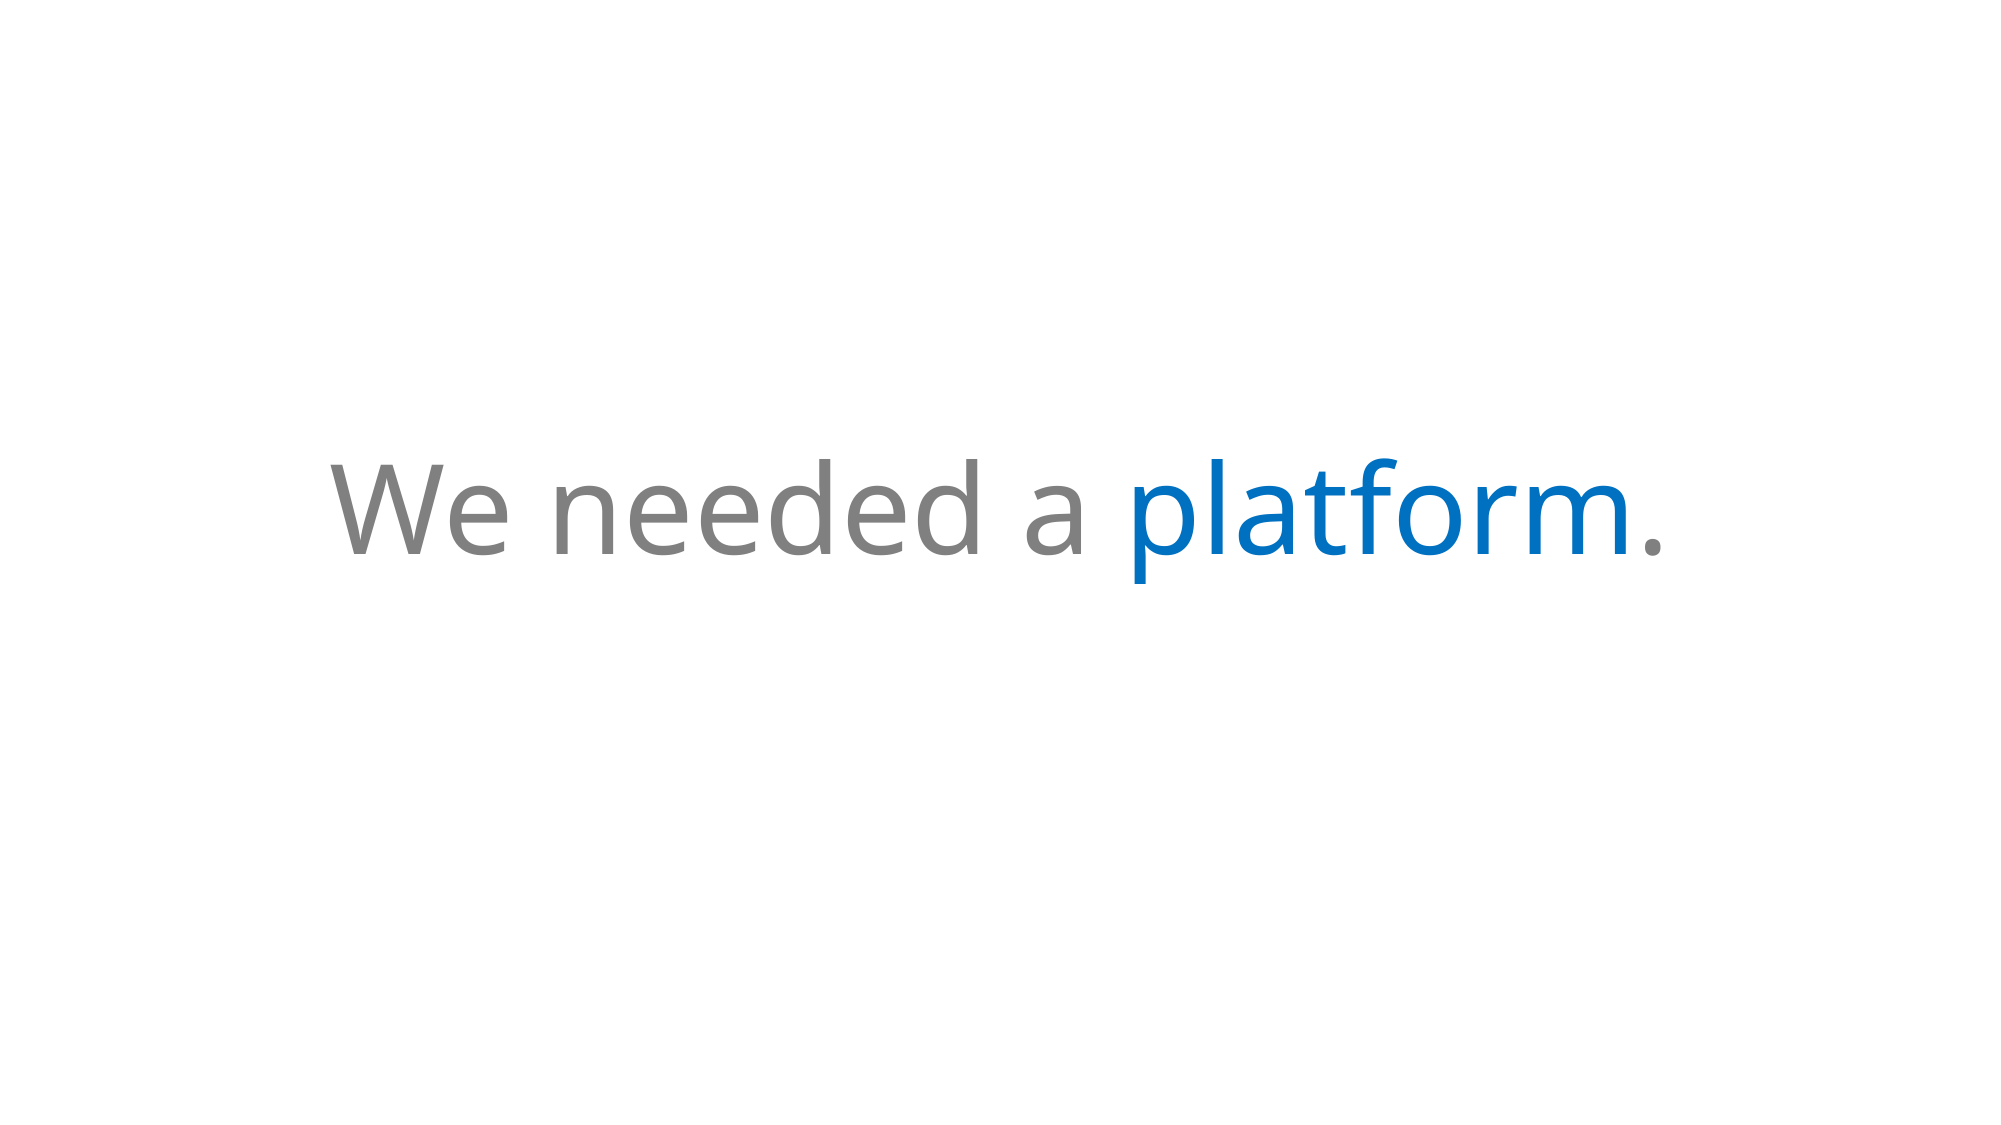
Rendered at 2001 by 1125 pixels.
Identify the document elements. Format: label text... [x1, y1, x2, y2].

title We needed a platform. [0, 280, 2000, 749]
